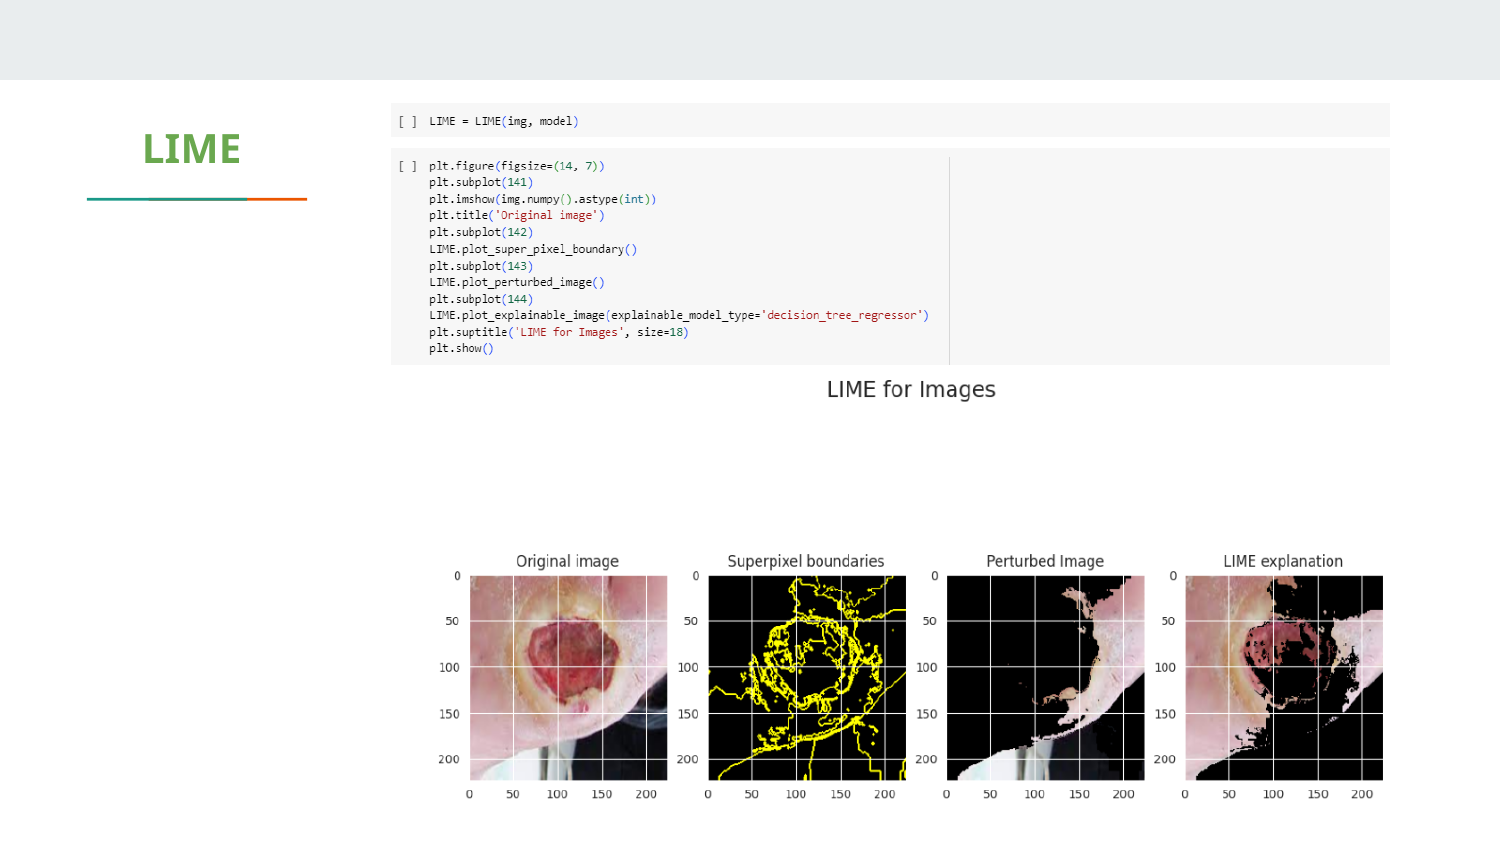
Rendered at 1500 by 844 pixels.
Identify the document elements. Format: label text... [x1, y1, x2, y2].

title LIME [126, 107, 349, 196]
picture [382, 101, 1390, 825]
